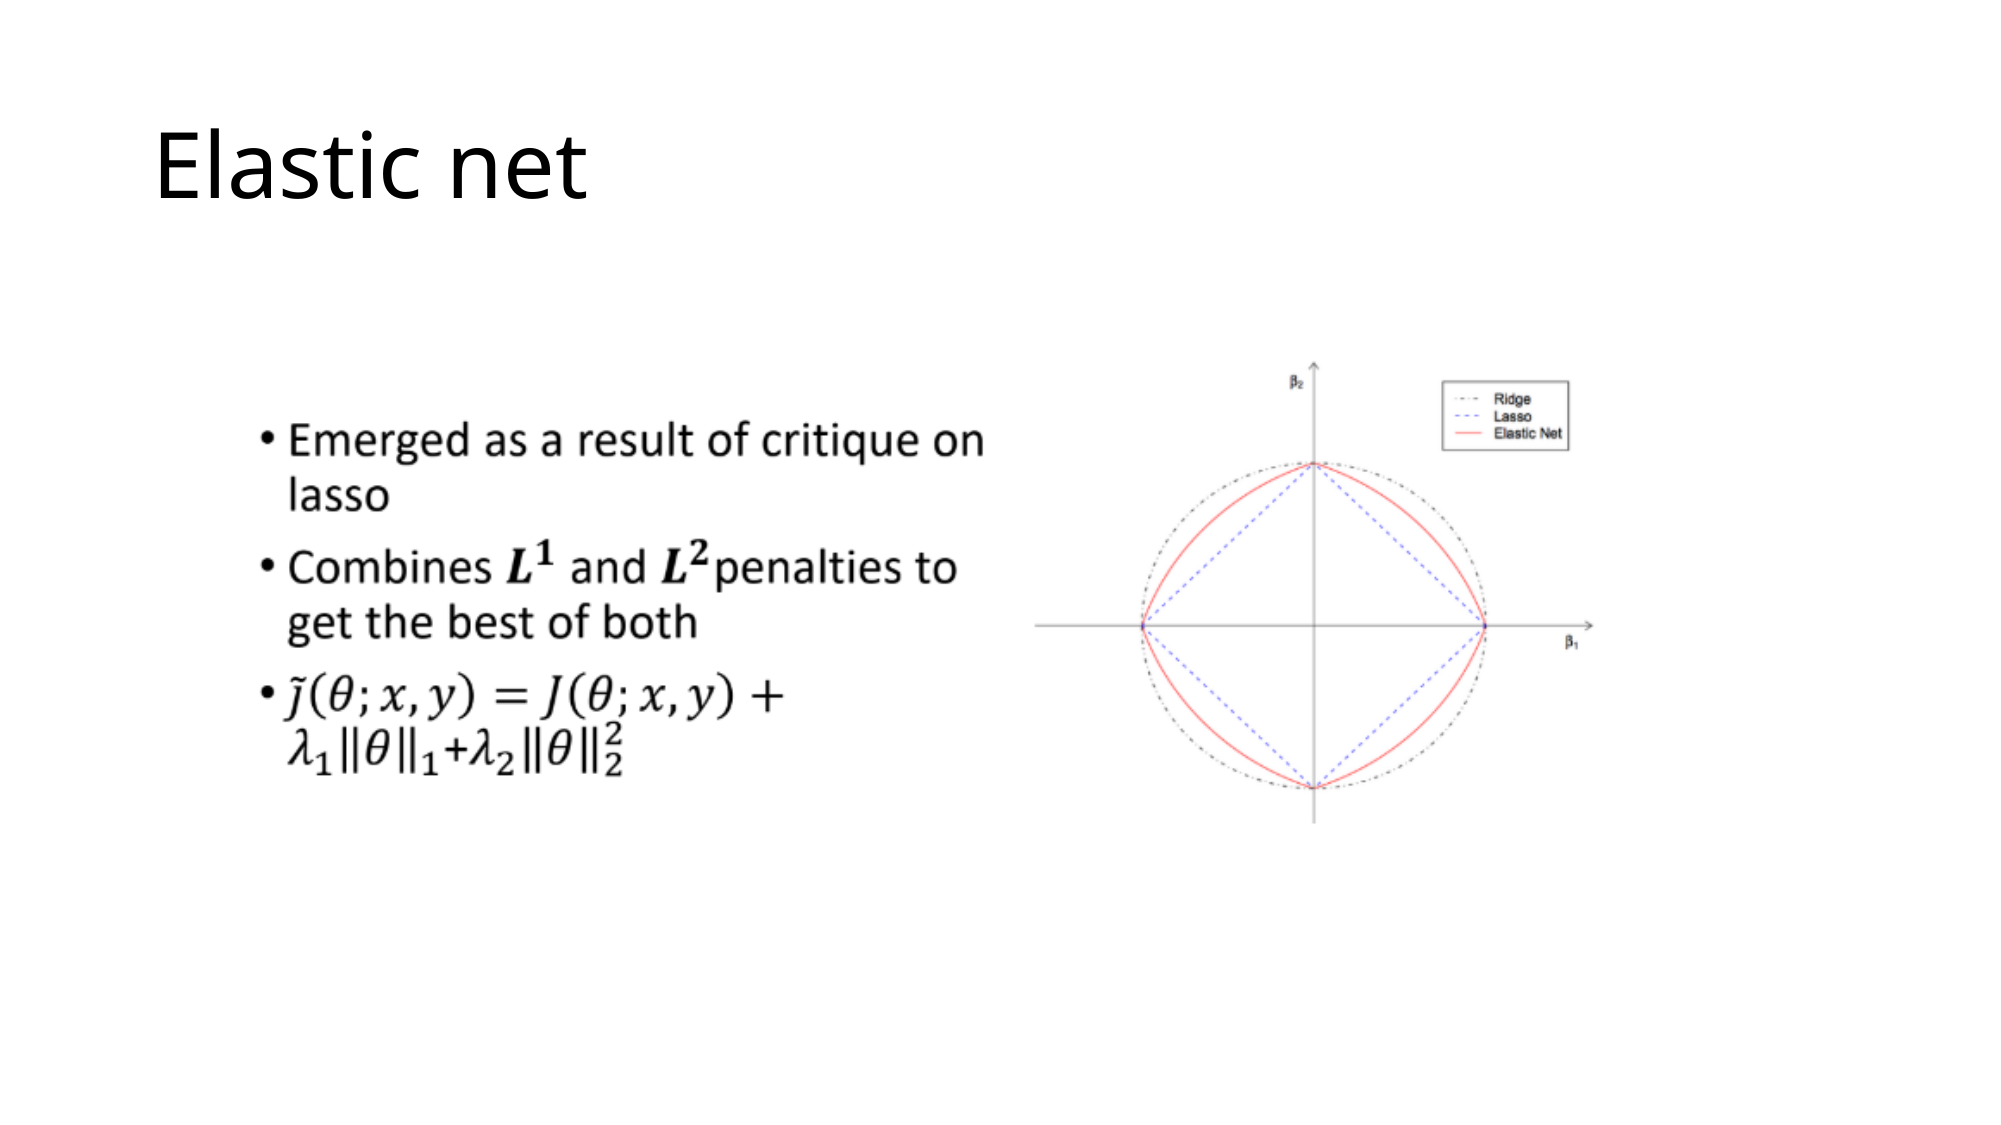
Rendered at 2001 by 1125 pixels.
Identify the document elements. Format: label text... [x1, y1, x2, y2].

title Elastic net [137, 59, 1863, 278]
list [257, 353, 1656, 913]
